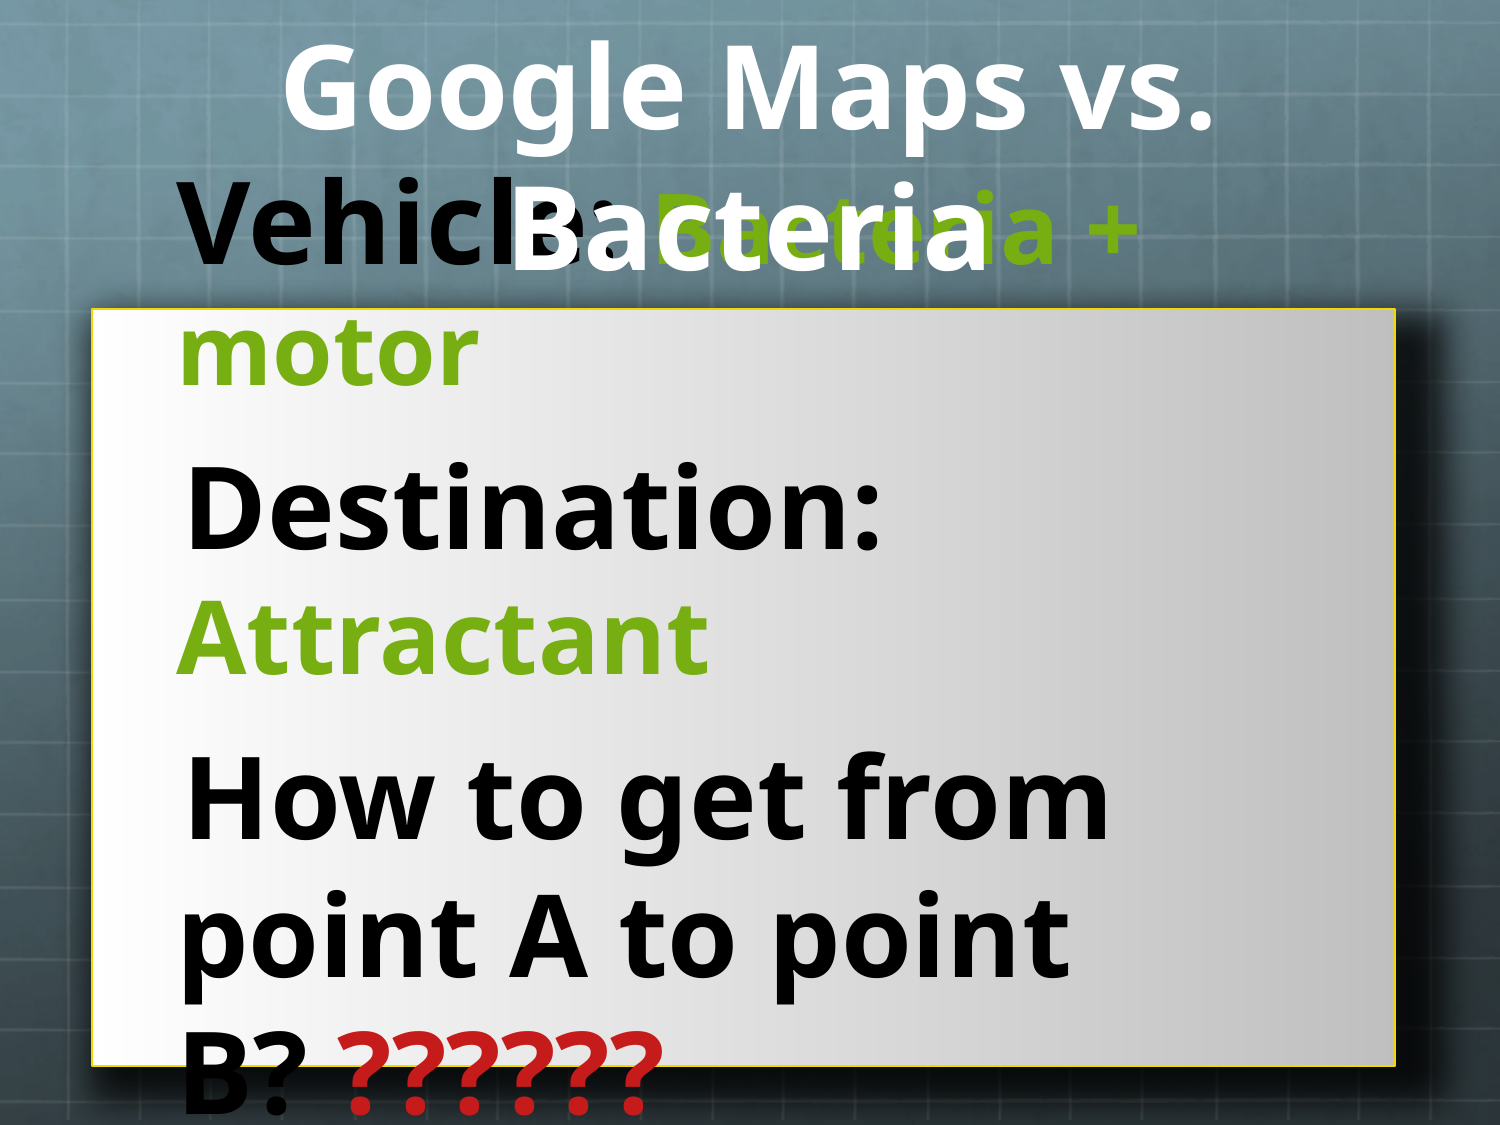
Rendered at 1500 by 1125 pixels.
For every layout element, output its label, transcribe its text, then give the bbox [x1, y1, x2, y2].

picture [0, 0, 1500, 1125]
text_box [91, 308, 1396, 1067]
title Vehicle: Bacteria + motor Destination: Attractant How to get from point A to point B? ?????? [161, 439, 1317, 711]
text_box Google Maps vs. Bacteria [77, 17, 1421, 289]
